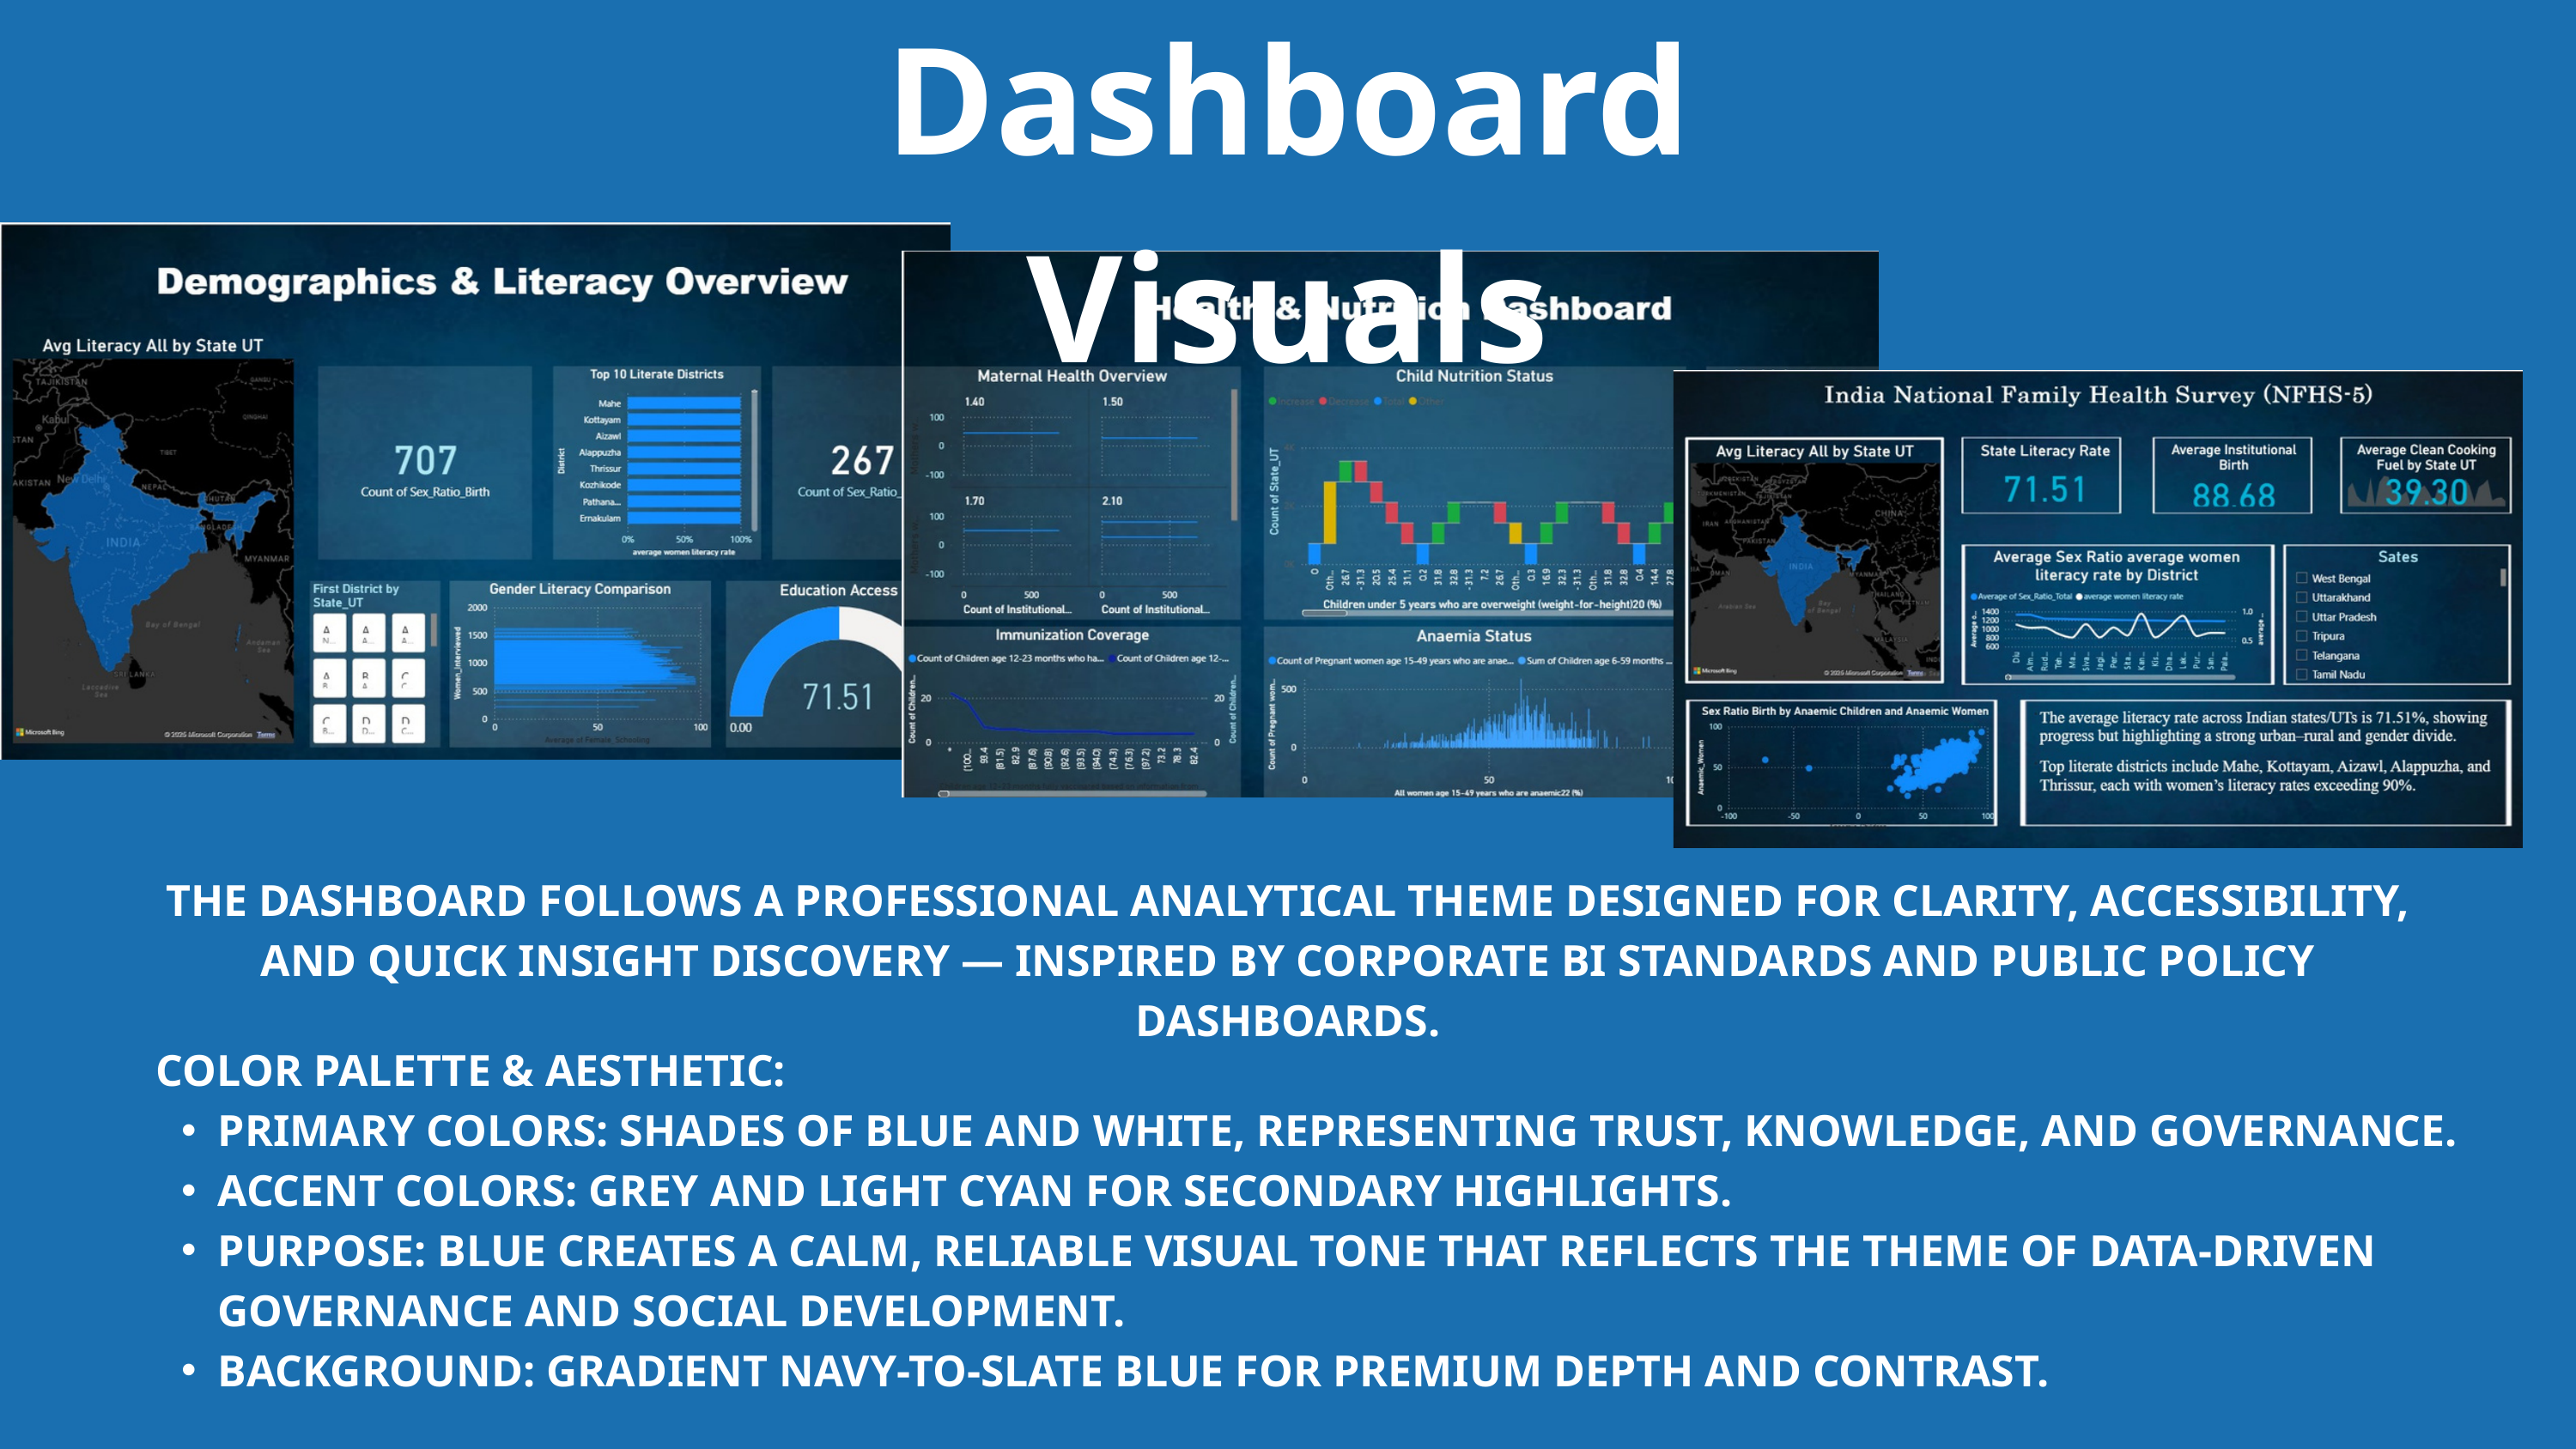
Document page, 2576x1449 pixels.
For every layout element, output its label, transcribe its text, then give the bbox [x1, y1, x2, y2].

text_box Dashboard Visuals [617, 0, 1959, 393]
text_box THE DASHBOARD FOLLOWS A PROFESSIONAL ANALYTICAL THEME DESIGNED FOR CLARITY, ACCESSIBILITY, AND QUICK INSIGHT DISCOVERY — INSPIRED BY CORPORATE BI STANDARDS AND PUBLIC POLICY DASHBOARDS. [144, 864, 2432, 1034]
text_box COLOR PALETTE & AESTHETIC: PRIMARY COLORS: SHADES OF BLUE AND WHITE, REPRESENTING TRUST, KNOWLEDGE, AND GOVERNANCE. ACCENT COLORS: GREY AND LIGHT CYAN FOR SECONDARY HIGHLIGHTS. PURPOSE: BLUE CREATES A CALM, RELIABLE VISUAL TONE THAT REFLECTS THE THEME OF DATA-DRIVEN GOVERNANCE AND SOCIAL DEVELOPMENT. BACKGROUND: GRADIENT NAVY-TO-SLATE BLUE FOR PREMIUM DEPTH AND CONTRAST. [144, 1034, 2576, 1396]
text_box [1673, 370, 2523, 848]
text_box [0, 222, 902, 761]
text_box [902, 393, 1673, 797]
